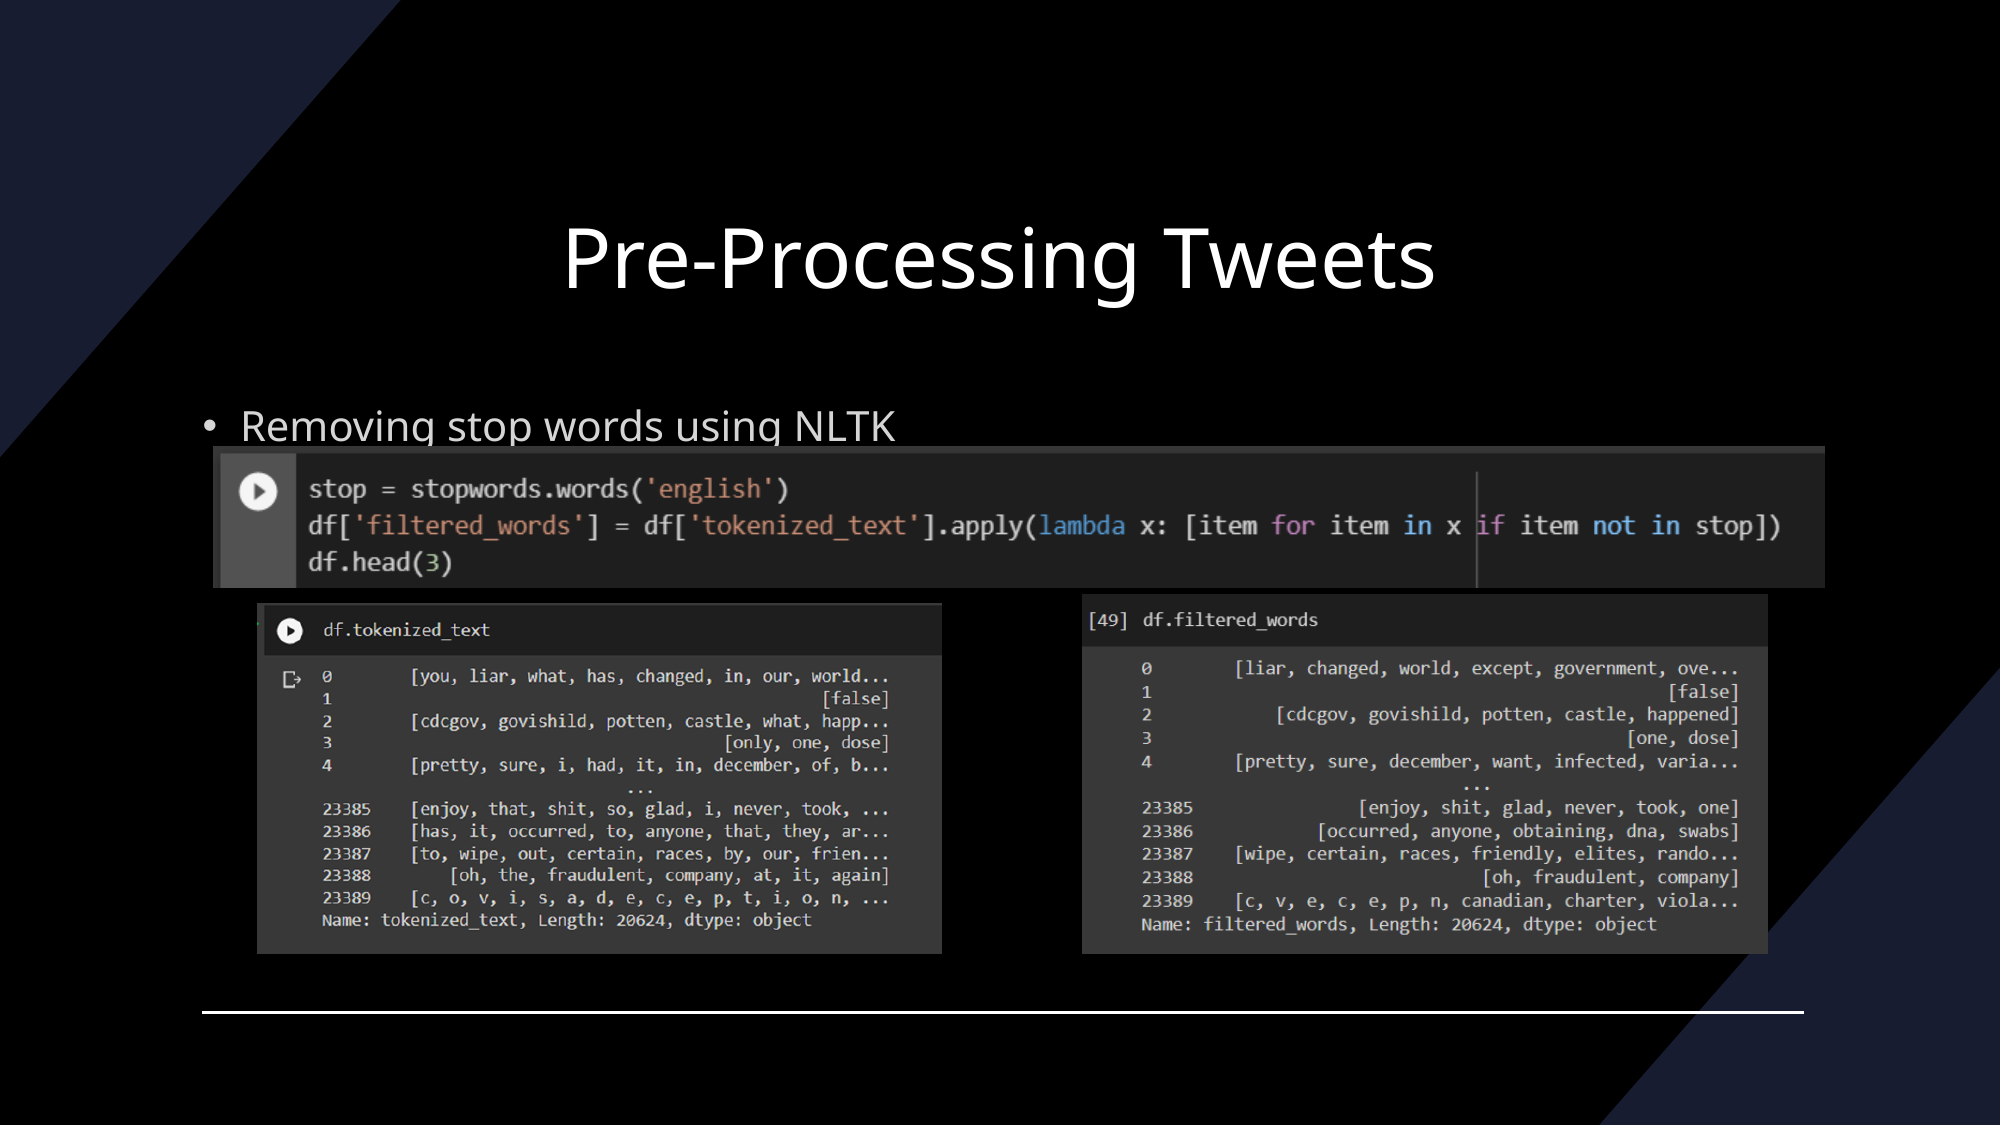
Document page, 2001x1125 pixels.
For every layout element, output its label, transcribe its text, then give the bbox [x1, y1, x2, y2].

list Removing stop words using NLTK [187, 382, 1813, 968]
picture [257, 603, 942, 954]
picture [213, 446, 1825, 588]
picture [1082, 594, 1768, 954]
title Pre-Processing Tweets [187, 143, 1813, 367]
